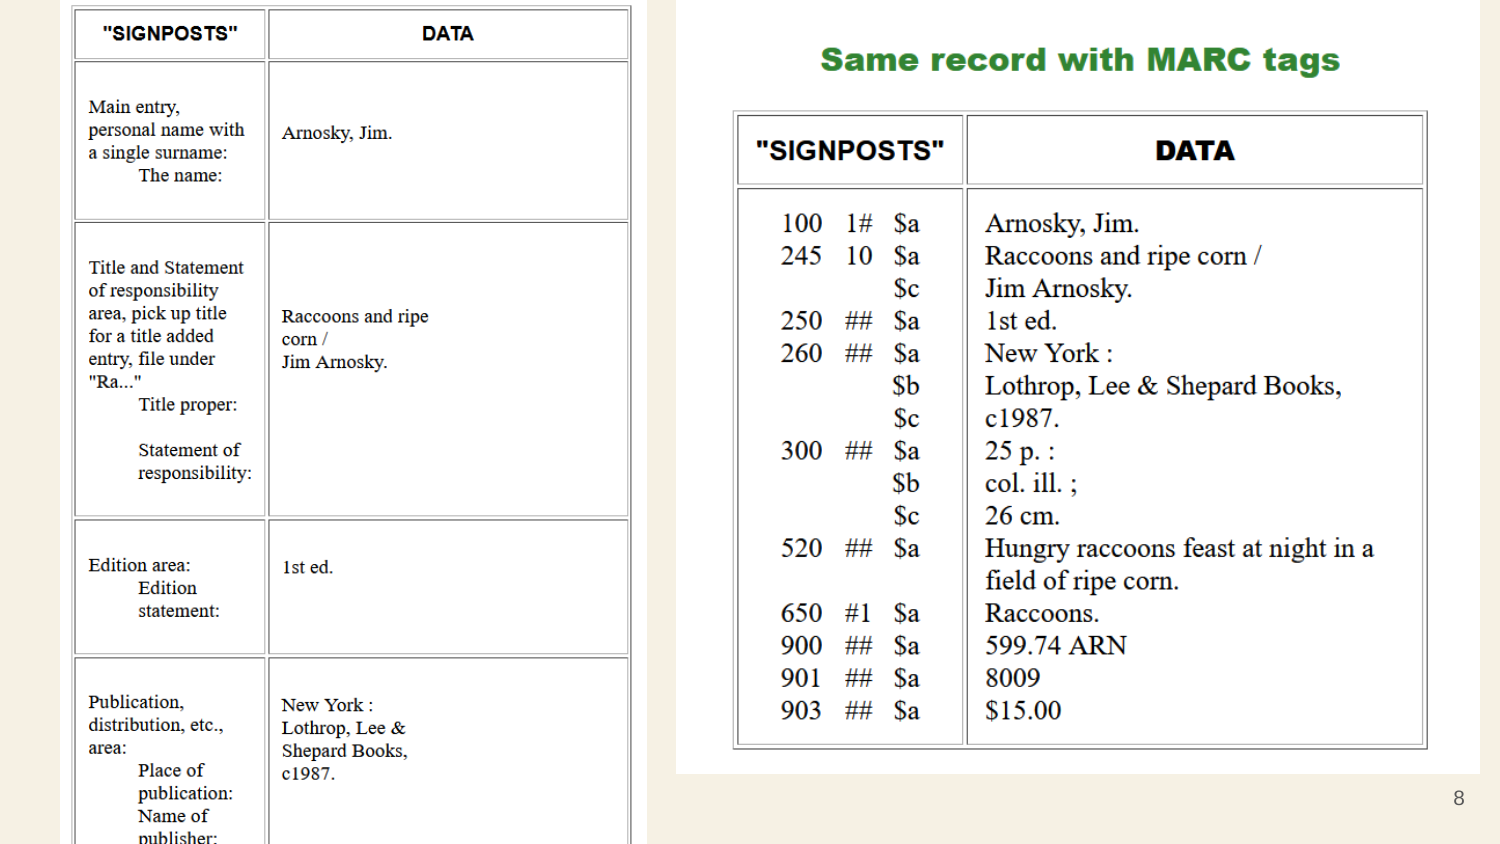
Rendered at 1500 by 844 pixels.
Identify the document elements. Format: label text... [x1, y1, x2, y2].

picture [60, 0, 647, 844]
slide_number 8 [1389, 782, 1480, 830]
picture [675, 0, 1481, 774]
